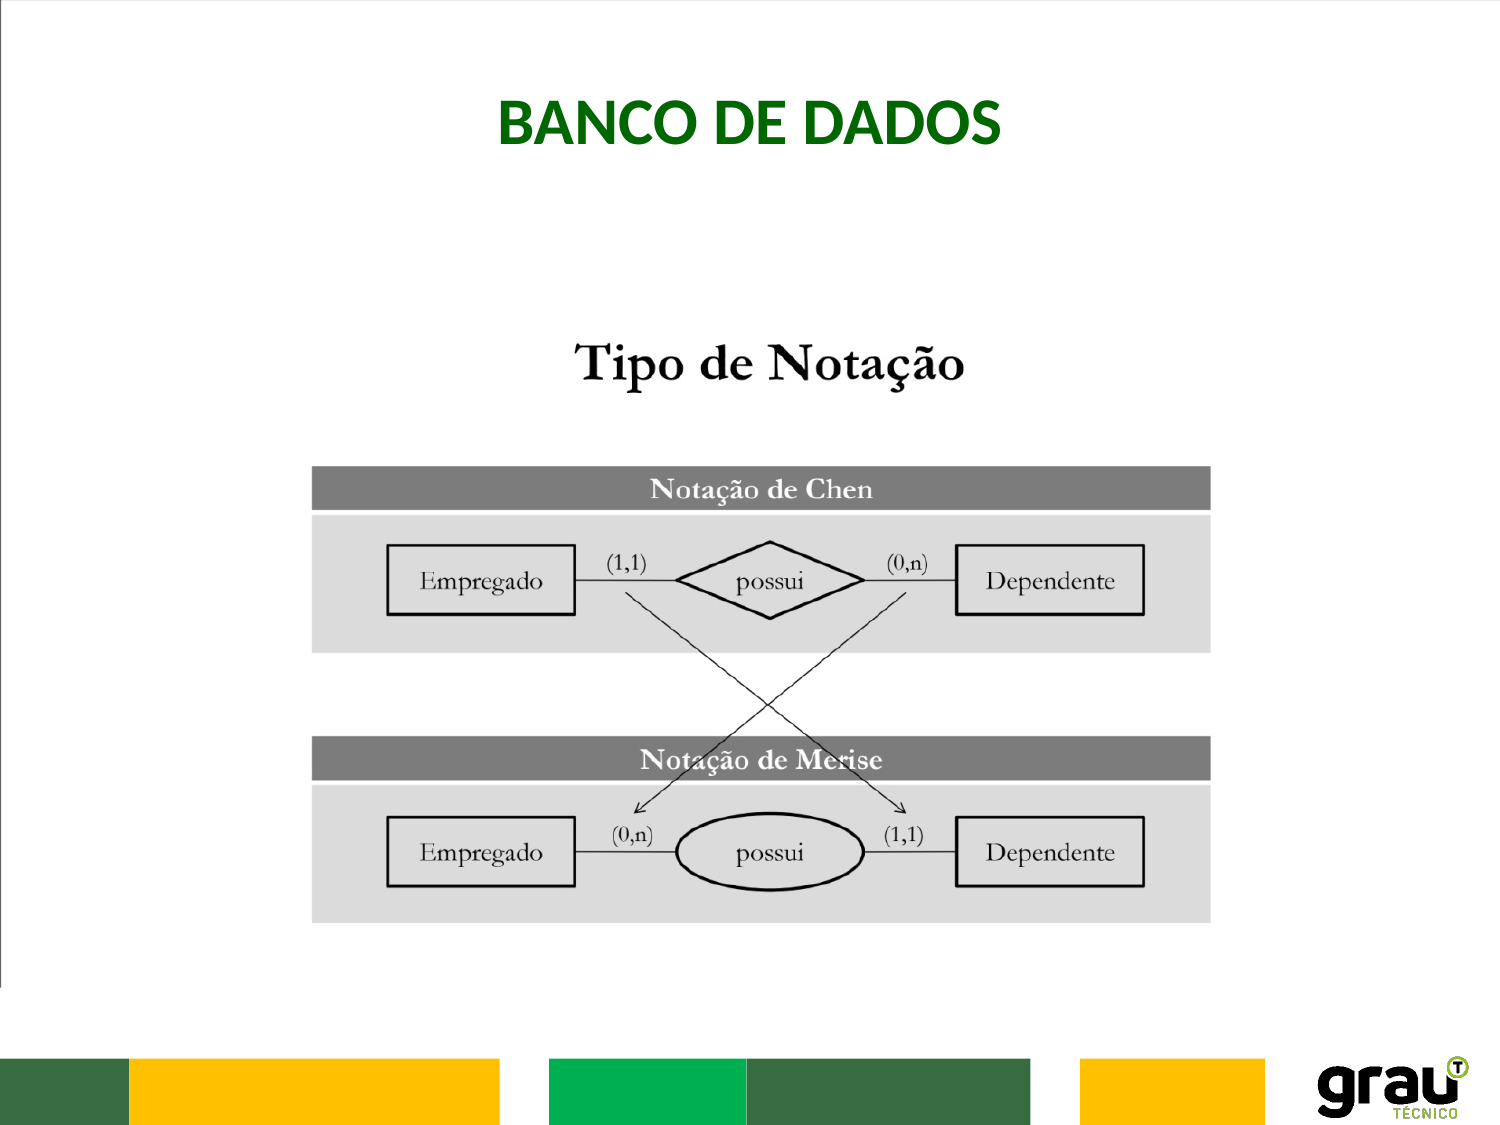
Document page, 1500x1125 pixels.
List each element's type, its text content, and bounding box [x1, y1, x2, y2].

text_box BANCO DE DADOS [112, 7, 1388, 249]
picture [1316, 1055, 1470, 1121]
picture [0, 0, 1500, 998]
